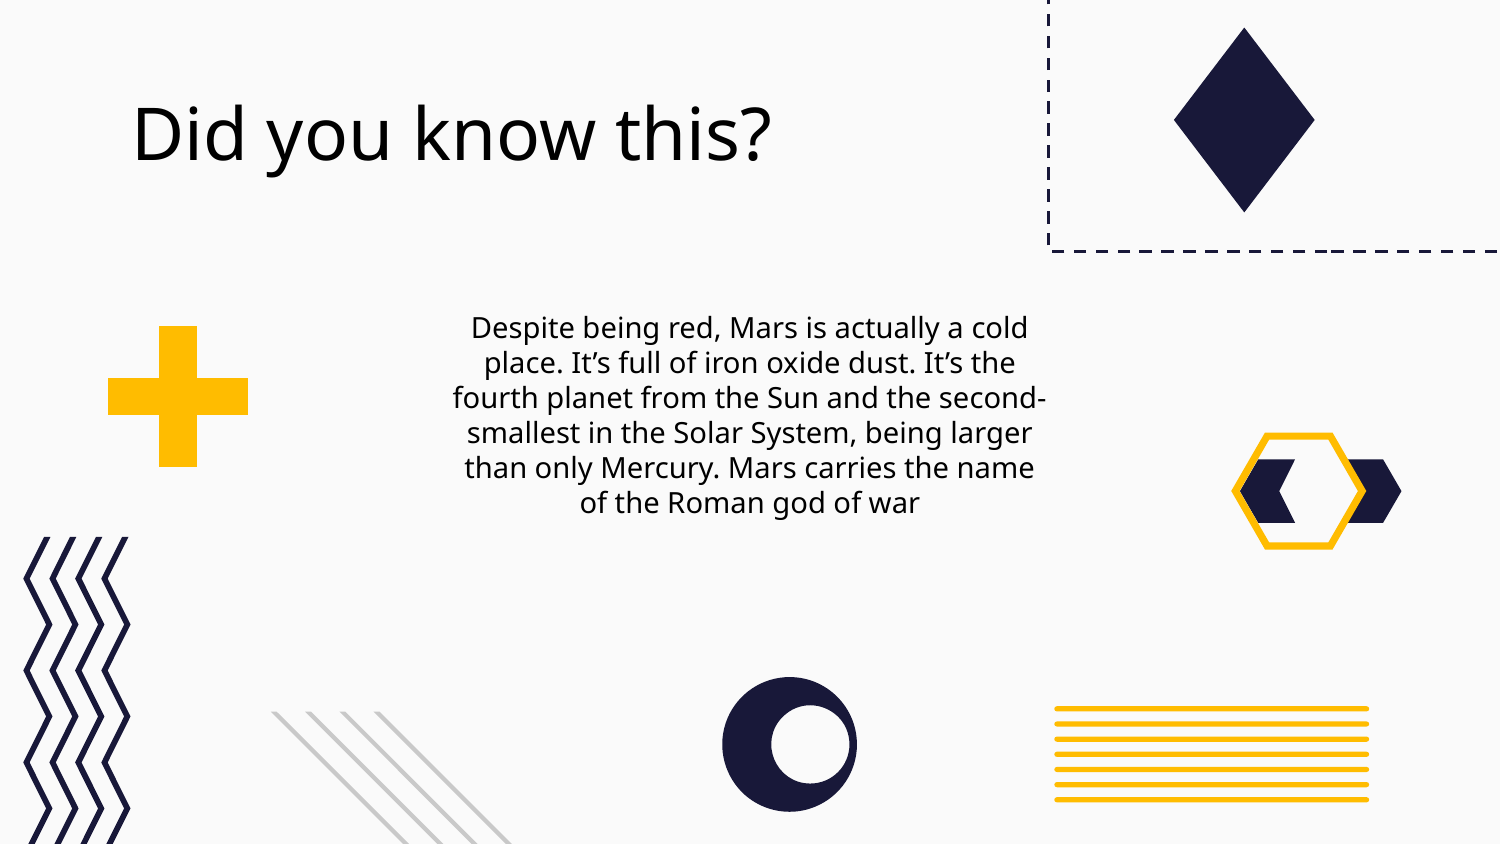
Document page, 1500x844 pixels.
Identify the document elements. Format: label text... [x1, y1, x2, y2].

subtitle Despite being red, Mars is actually a cold place. It’s full of iron oxide dust. It’s the fourth planet from the Sun and the second-smallest in the Solar System, being larger than only Mercury. Mars carries the name of the Roman god of war [437, 294, 1063, 550]
title Did you know this? [115, 72, 1384, 167]
